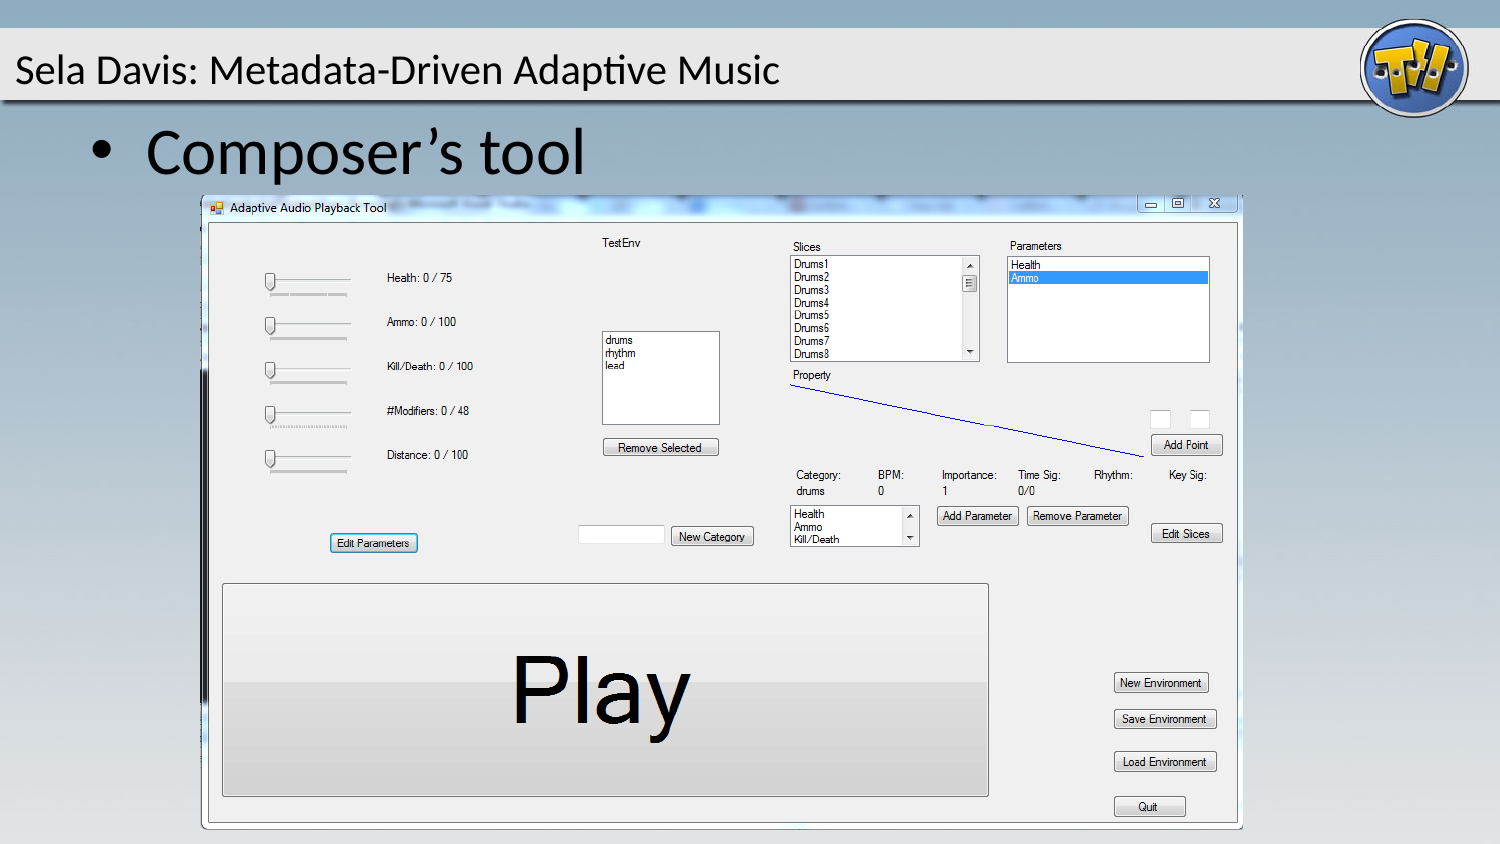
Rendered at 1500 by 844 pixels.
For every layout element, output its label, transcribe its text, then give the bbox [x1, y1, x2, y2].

list Composer’s tool [75, 101, 1425, 658]
picture [0, 0, 1500, 844]
title Sela Davis: Metadata-Driven Adaptive Music [0, 33, 1425, 101]
